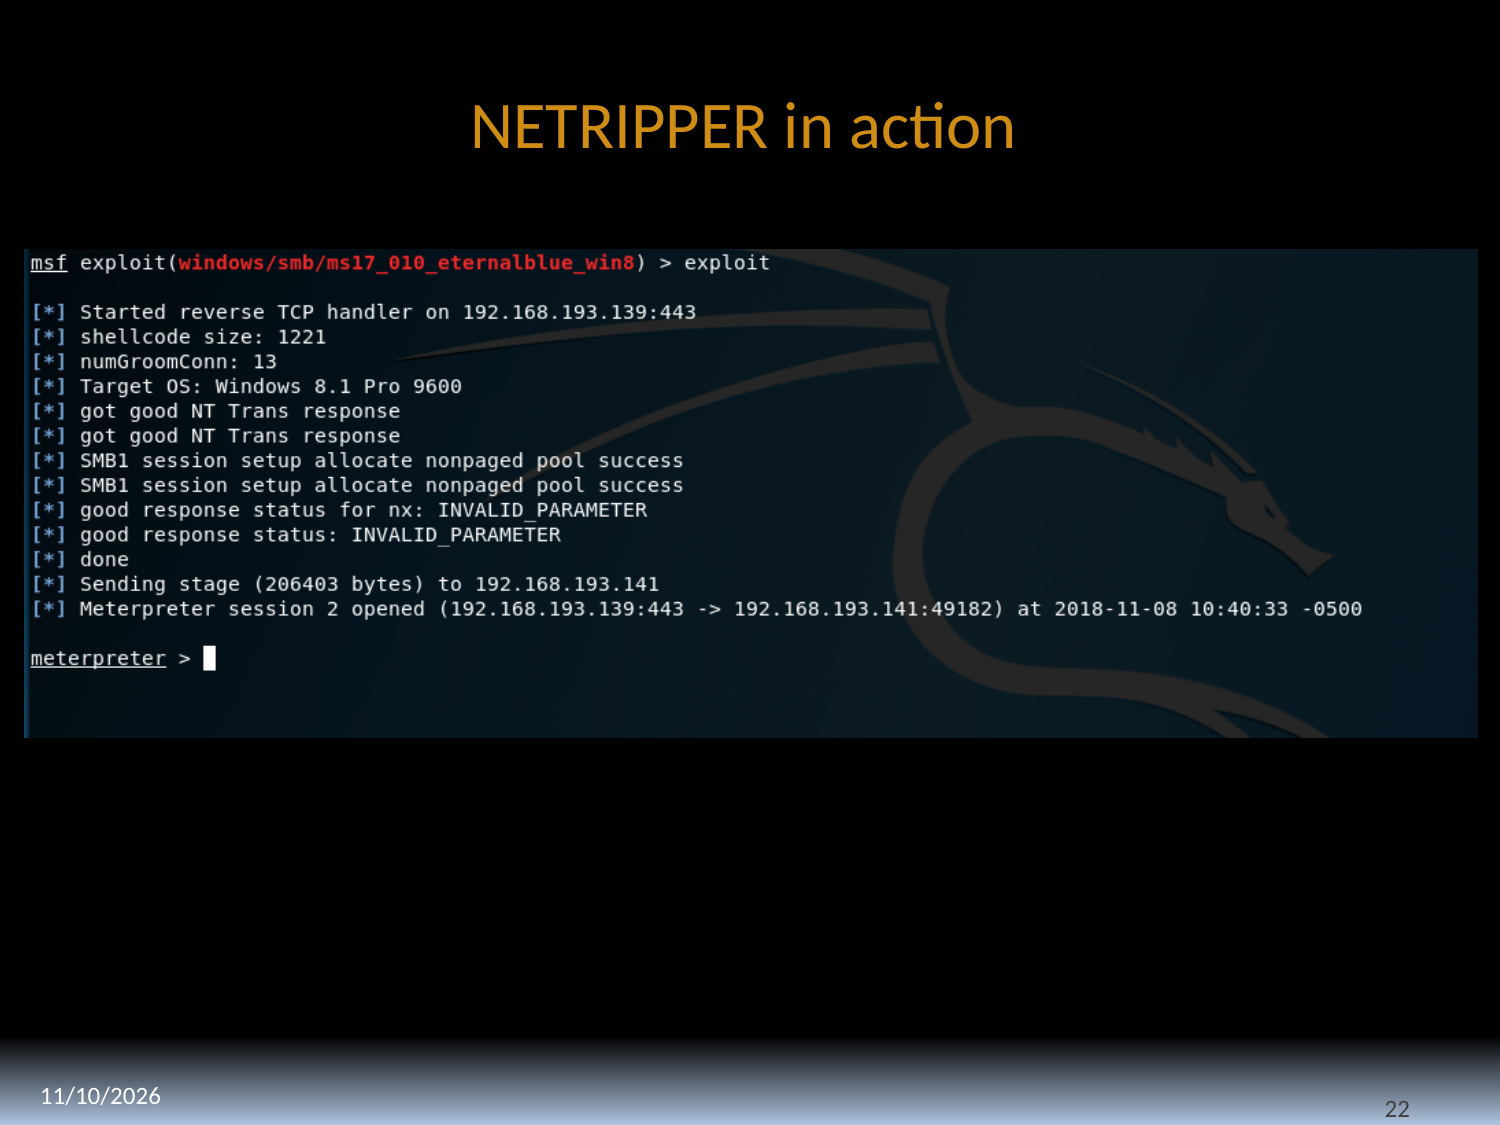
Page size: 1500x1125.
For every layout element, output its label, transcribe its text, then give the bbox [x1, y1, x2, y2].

picture [24, 249, 1479, 738]
text_box NETRIPPER in action [37, 74, 1450, 170]
slide_number 22 [1074, 1077, 1425, 1125]
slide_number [24, 1065, 375, 1125]
